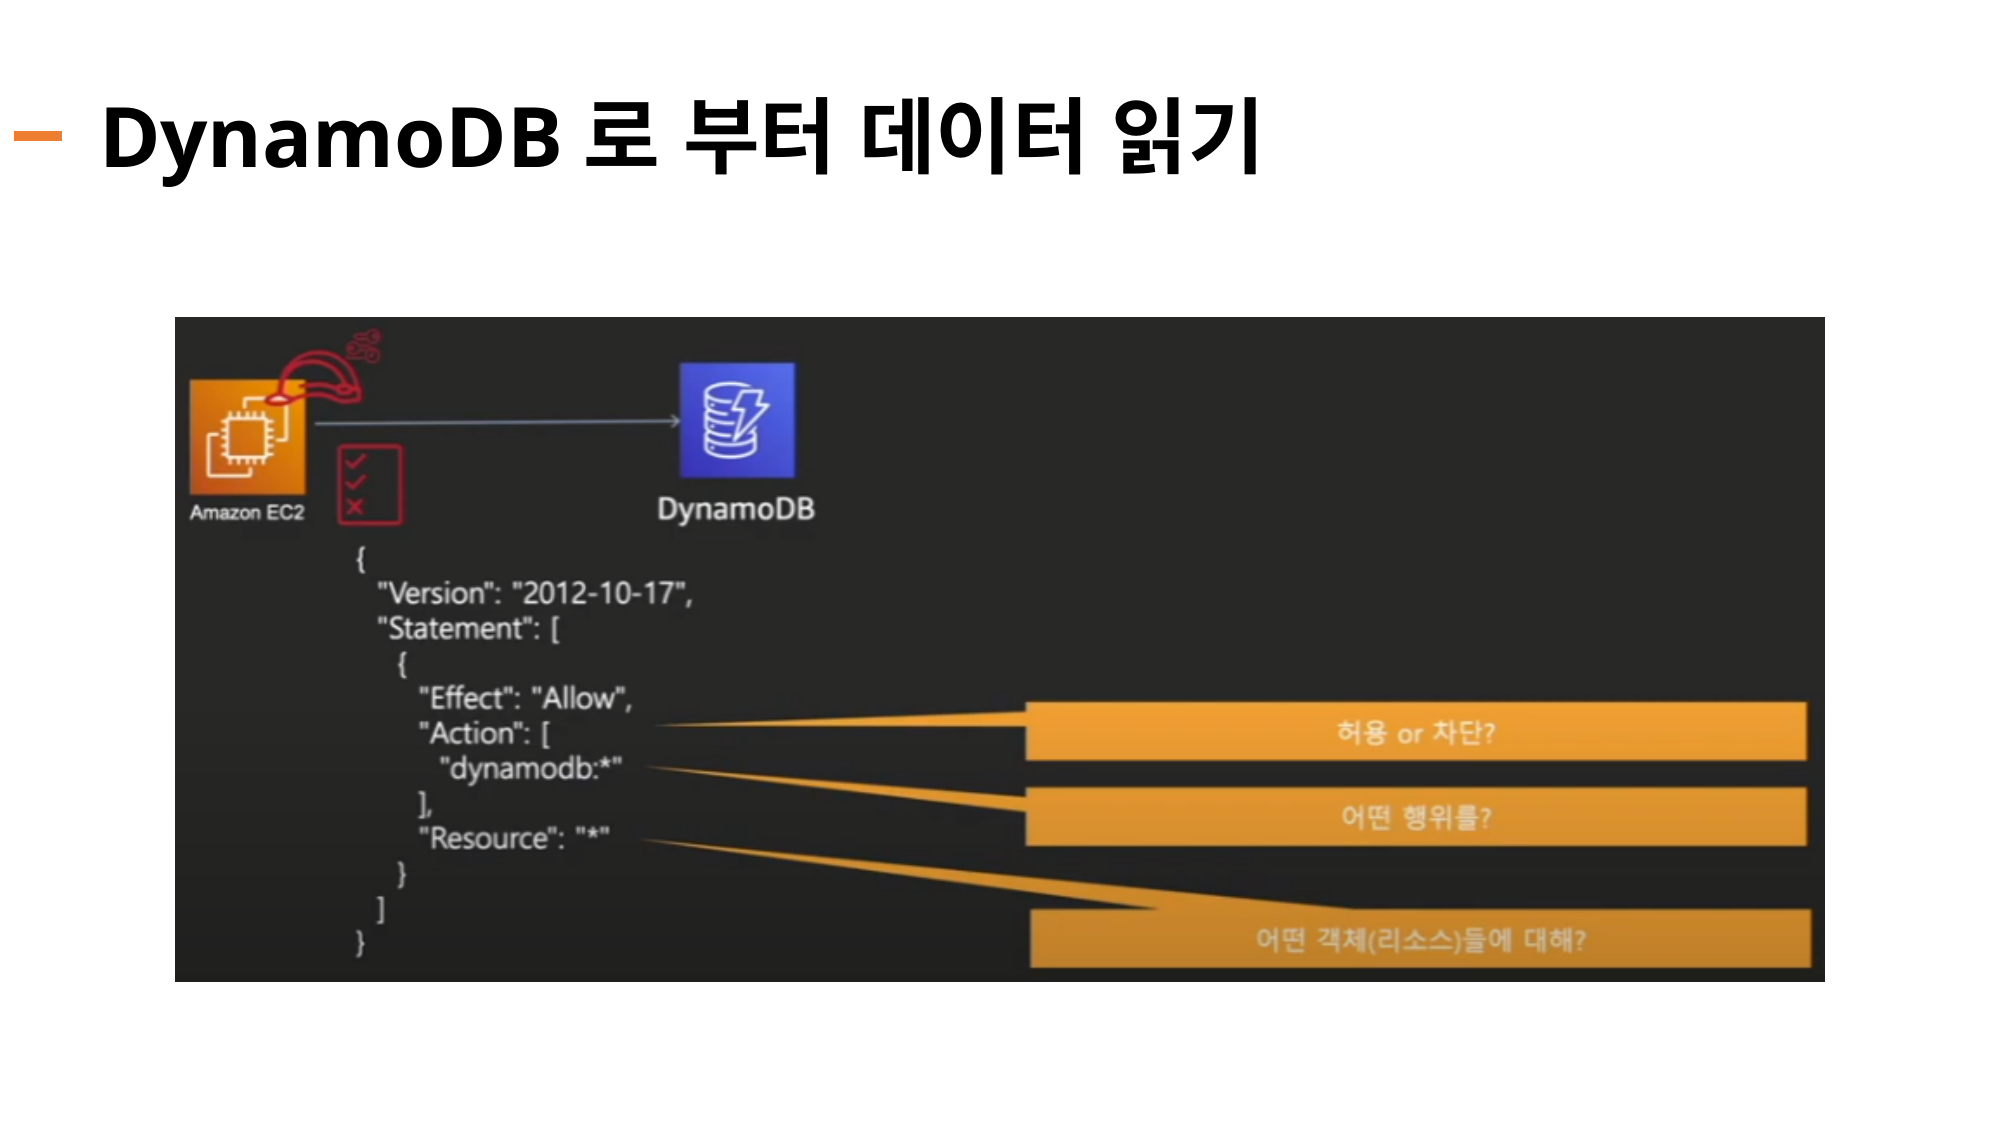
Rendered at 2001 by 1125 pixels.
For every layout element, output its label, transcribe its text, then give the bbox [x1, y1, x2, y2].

title DynamoDB로 부터 데이터 읽기 [84, 31, 1937, 249]
text_box [14, 131, 62, 141]
picture [174, 317, 1825, 982]
